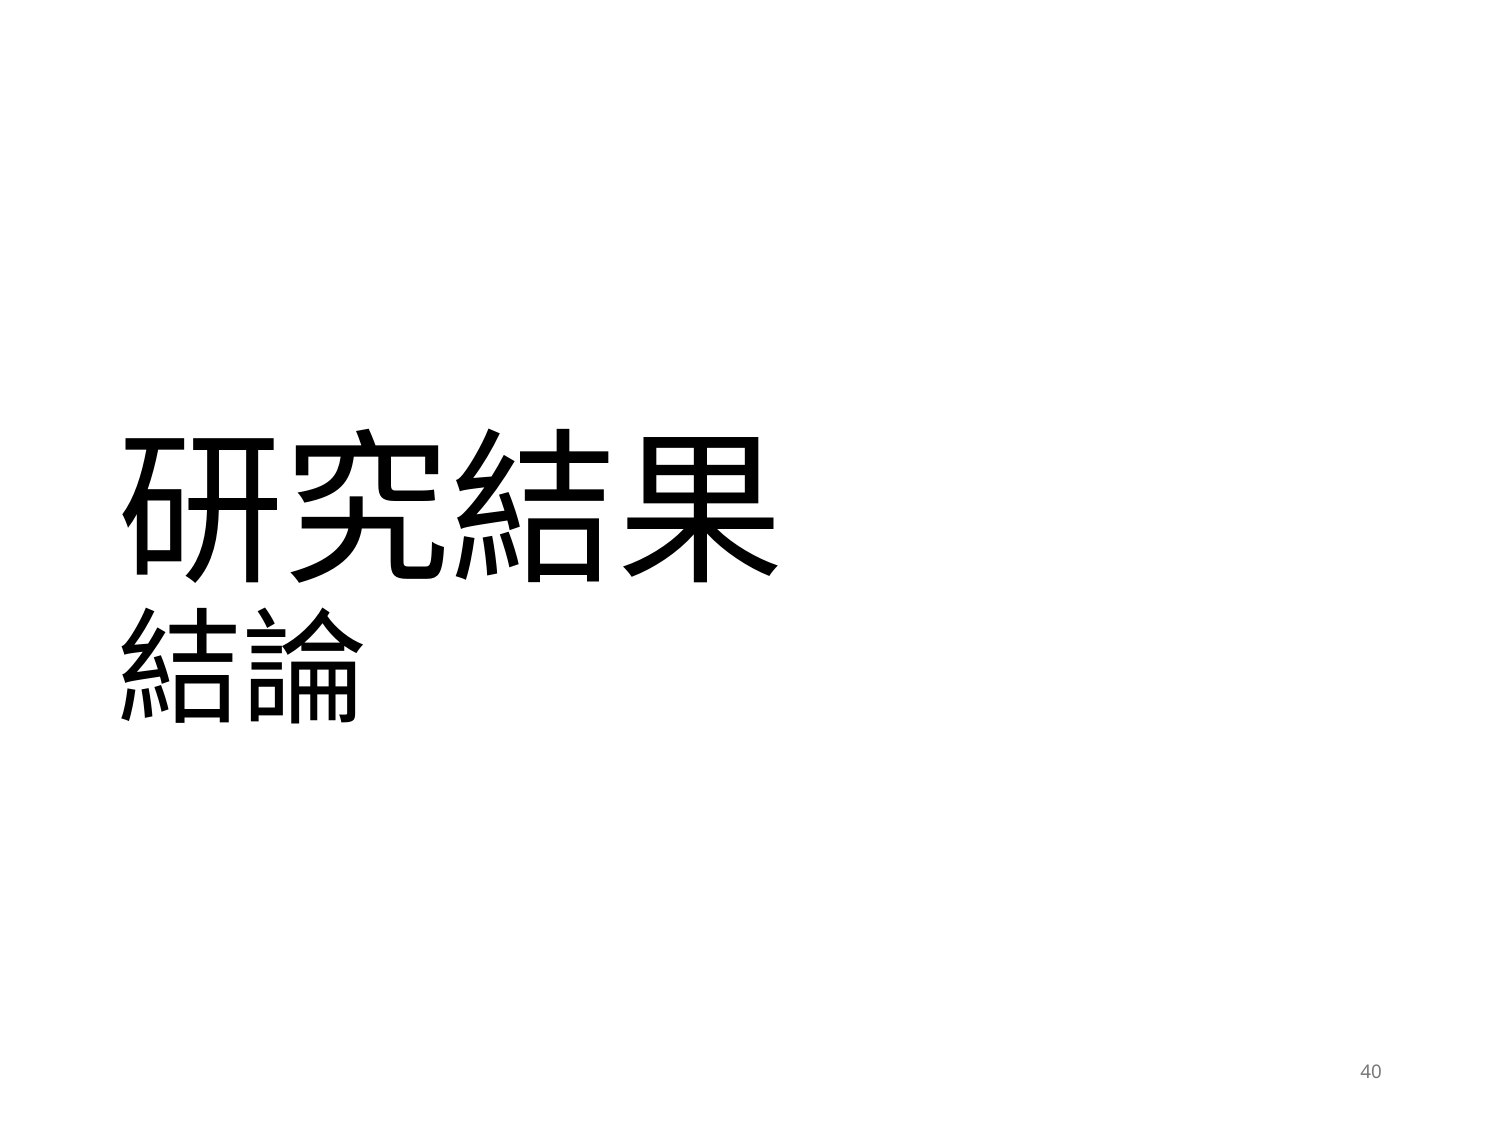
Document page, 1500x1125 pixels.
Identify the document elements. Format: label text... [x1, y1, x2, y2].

title 研究結果 結論 [102, 280, 1397, 749]
slide_number 40 [1059, 1042, 1397, 1103]
